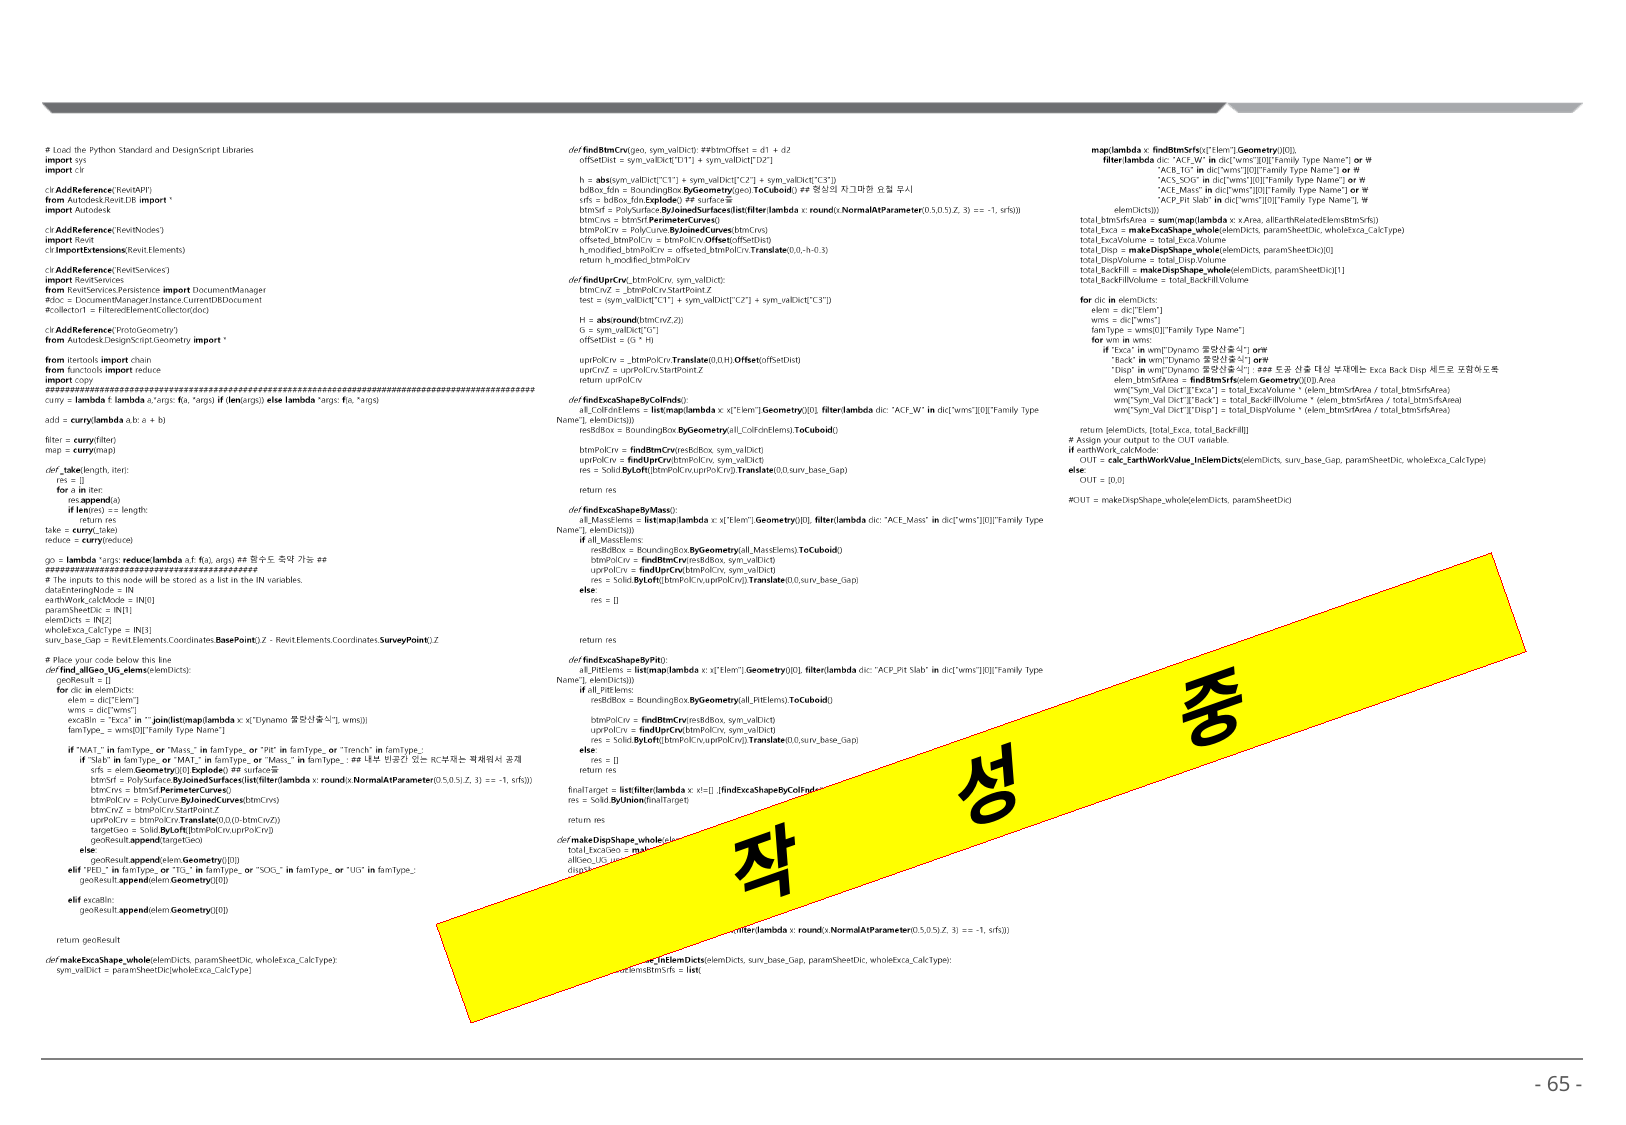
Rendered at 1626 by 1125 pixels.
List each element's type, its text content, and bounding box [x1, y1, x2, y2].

picture [30, 137, 1595, 988]
text_box 작 성 중 [458, 988, 571, 1023]
picture [42, 102, 1583, 114]
